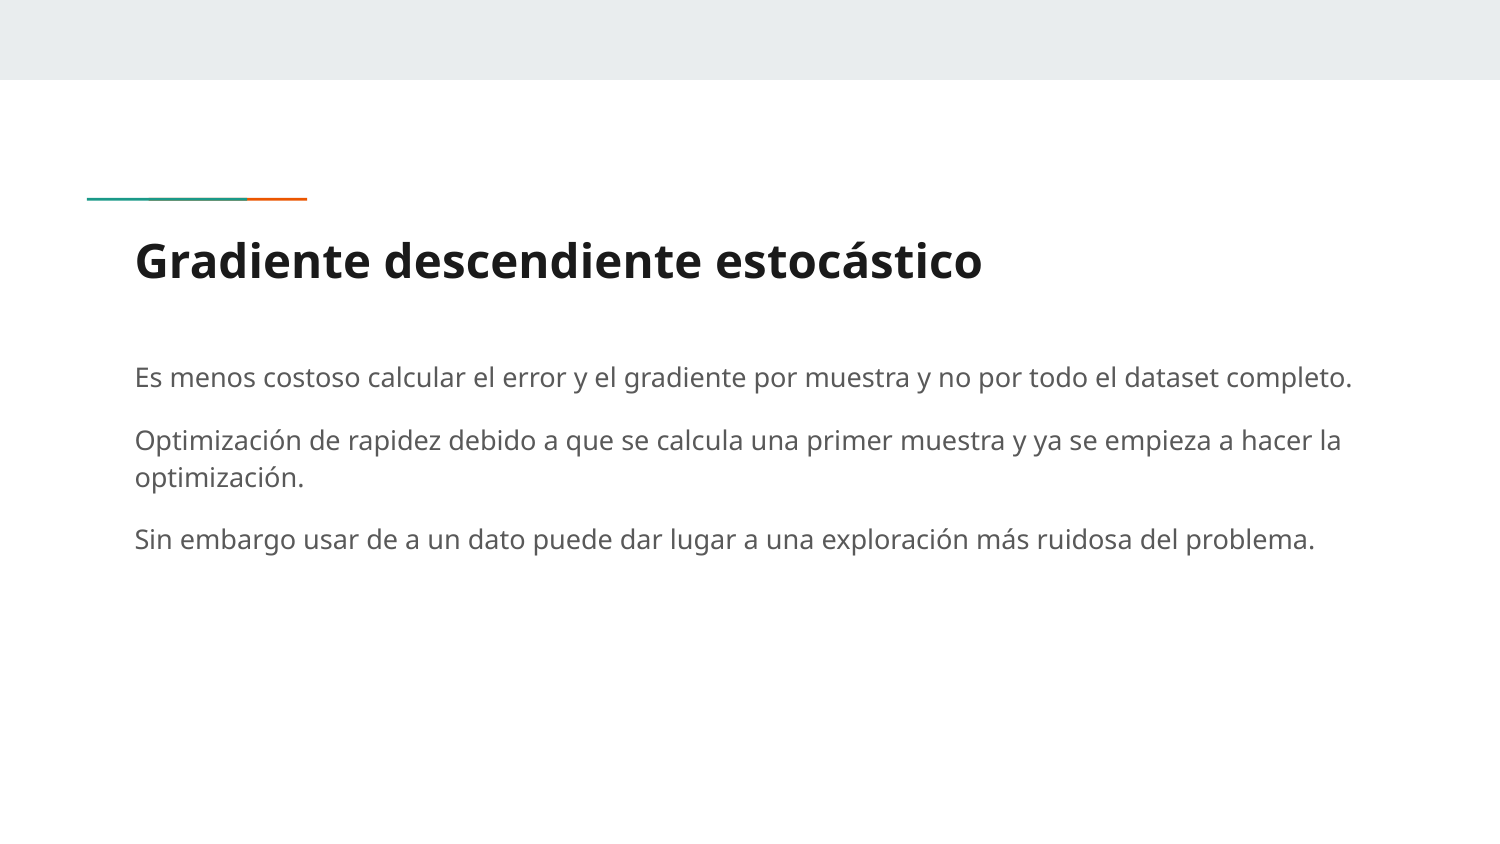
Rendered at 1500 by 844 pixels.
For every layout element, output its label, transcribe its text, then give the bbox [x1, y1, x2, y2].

list Es menos costoso calcular el error y el gradiente por muestra y no por todo el dataset completo. Optimización de rapidez debido a que se calcula una primer muestra y ya se empieza a hacer la optimización. Sin embargo usar de a un dato puede dar lugar a una exploración más ruidosa del problema. [119, 341, 1381, 712]
title Gradiente descendiente estocástico [119, 216, 1381, 305]
